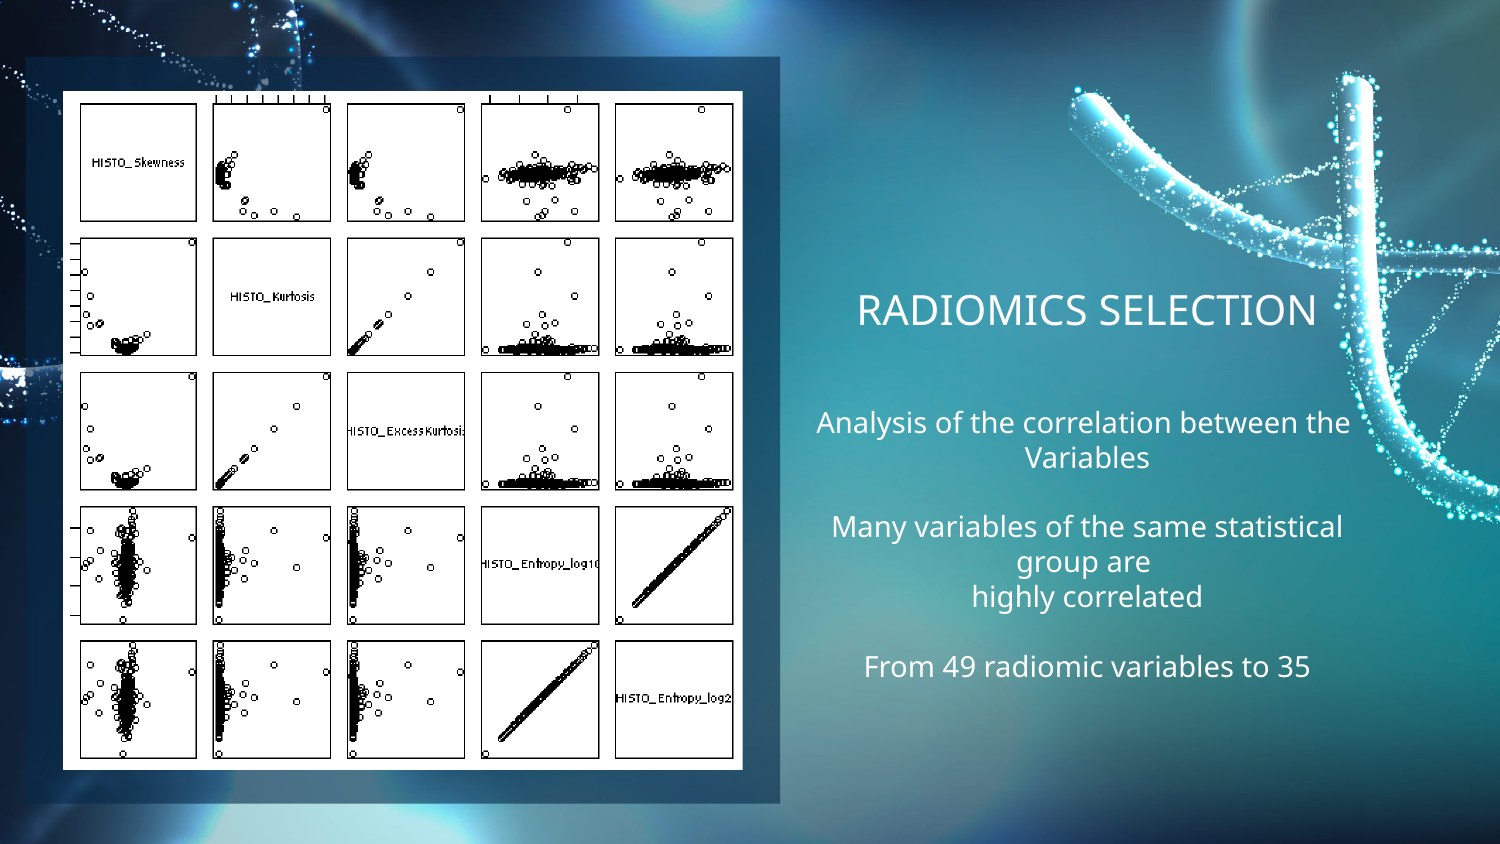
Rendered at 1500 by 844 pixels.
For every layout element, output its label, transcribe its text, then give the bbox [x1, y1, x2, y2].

text_box Analysis of the correlation between the Variables Many variables of the same statistical group are highly correlated From 49 radiomic variables to 35 [780, 396, 1395, 691]
picture [0, 0, 1500, 844]
text_box RADIOMICS SELECTION [841, 276, 1334, 342]
text_box [25, 56, 781, 804]
